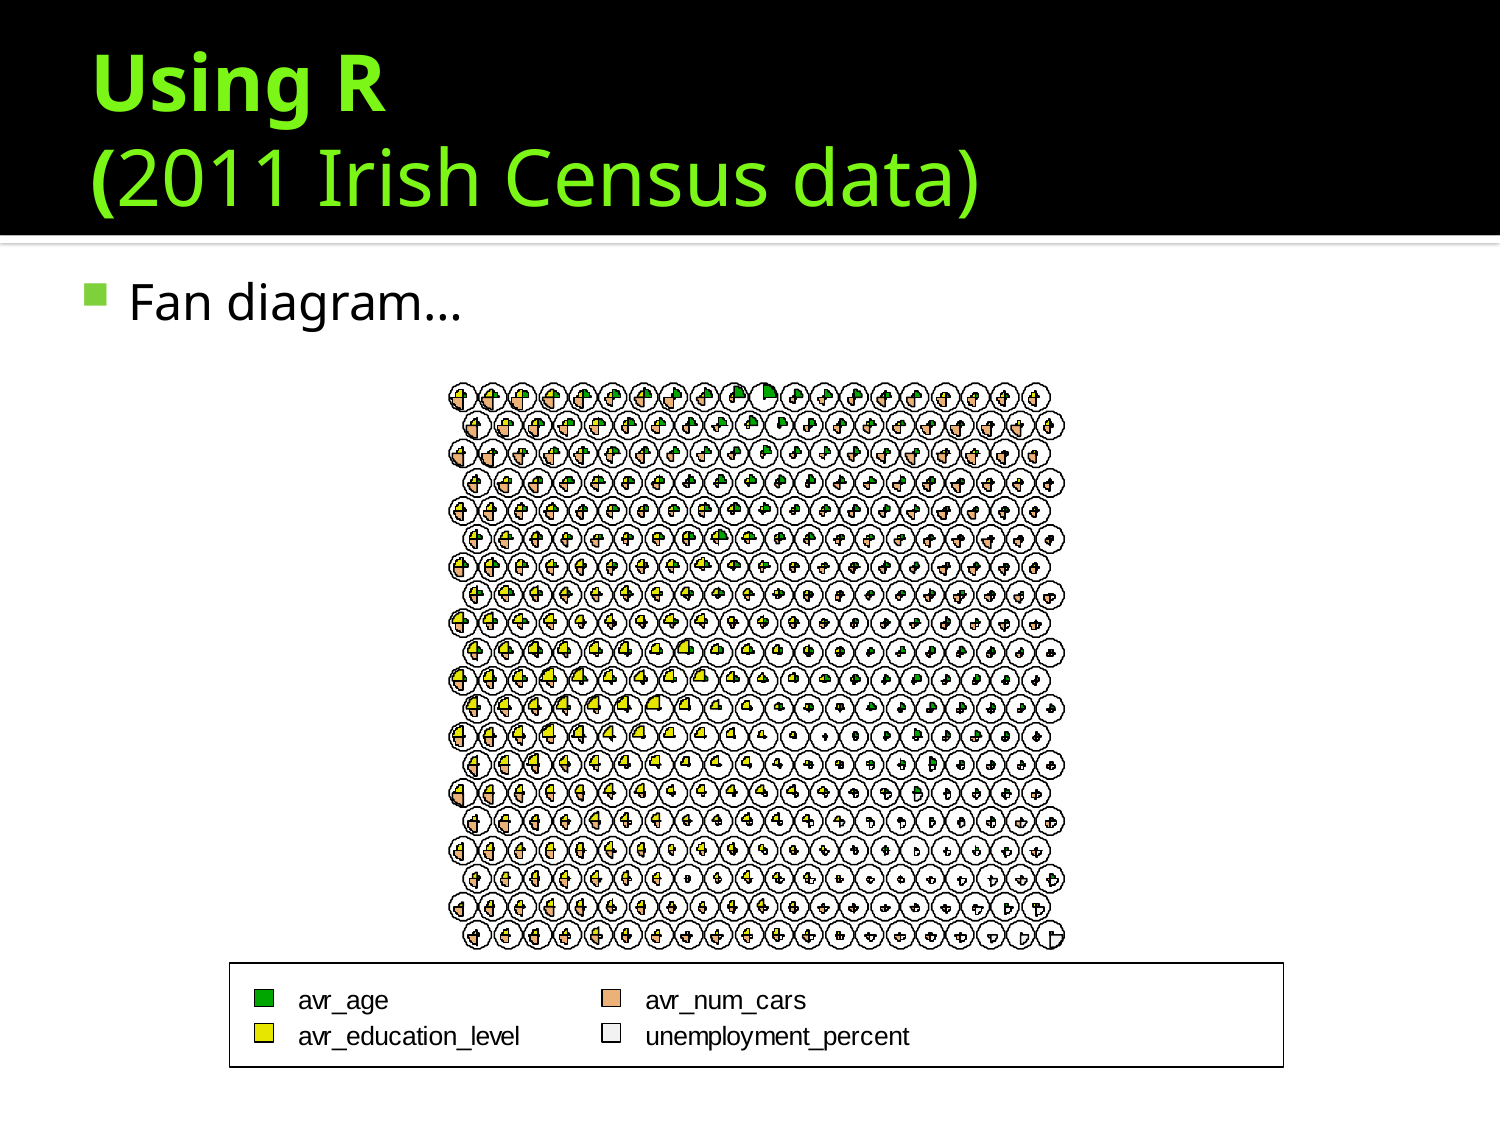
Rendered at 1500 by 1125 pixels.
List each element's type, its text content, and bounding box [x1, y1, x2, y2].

list Fan diagram… [53, 255, 1471, 338]
title Using R (2011 Irish Census data) [75, 24, 1425, 231]
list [182, 338, 1329, 1094]
